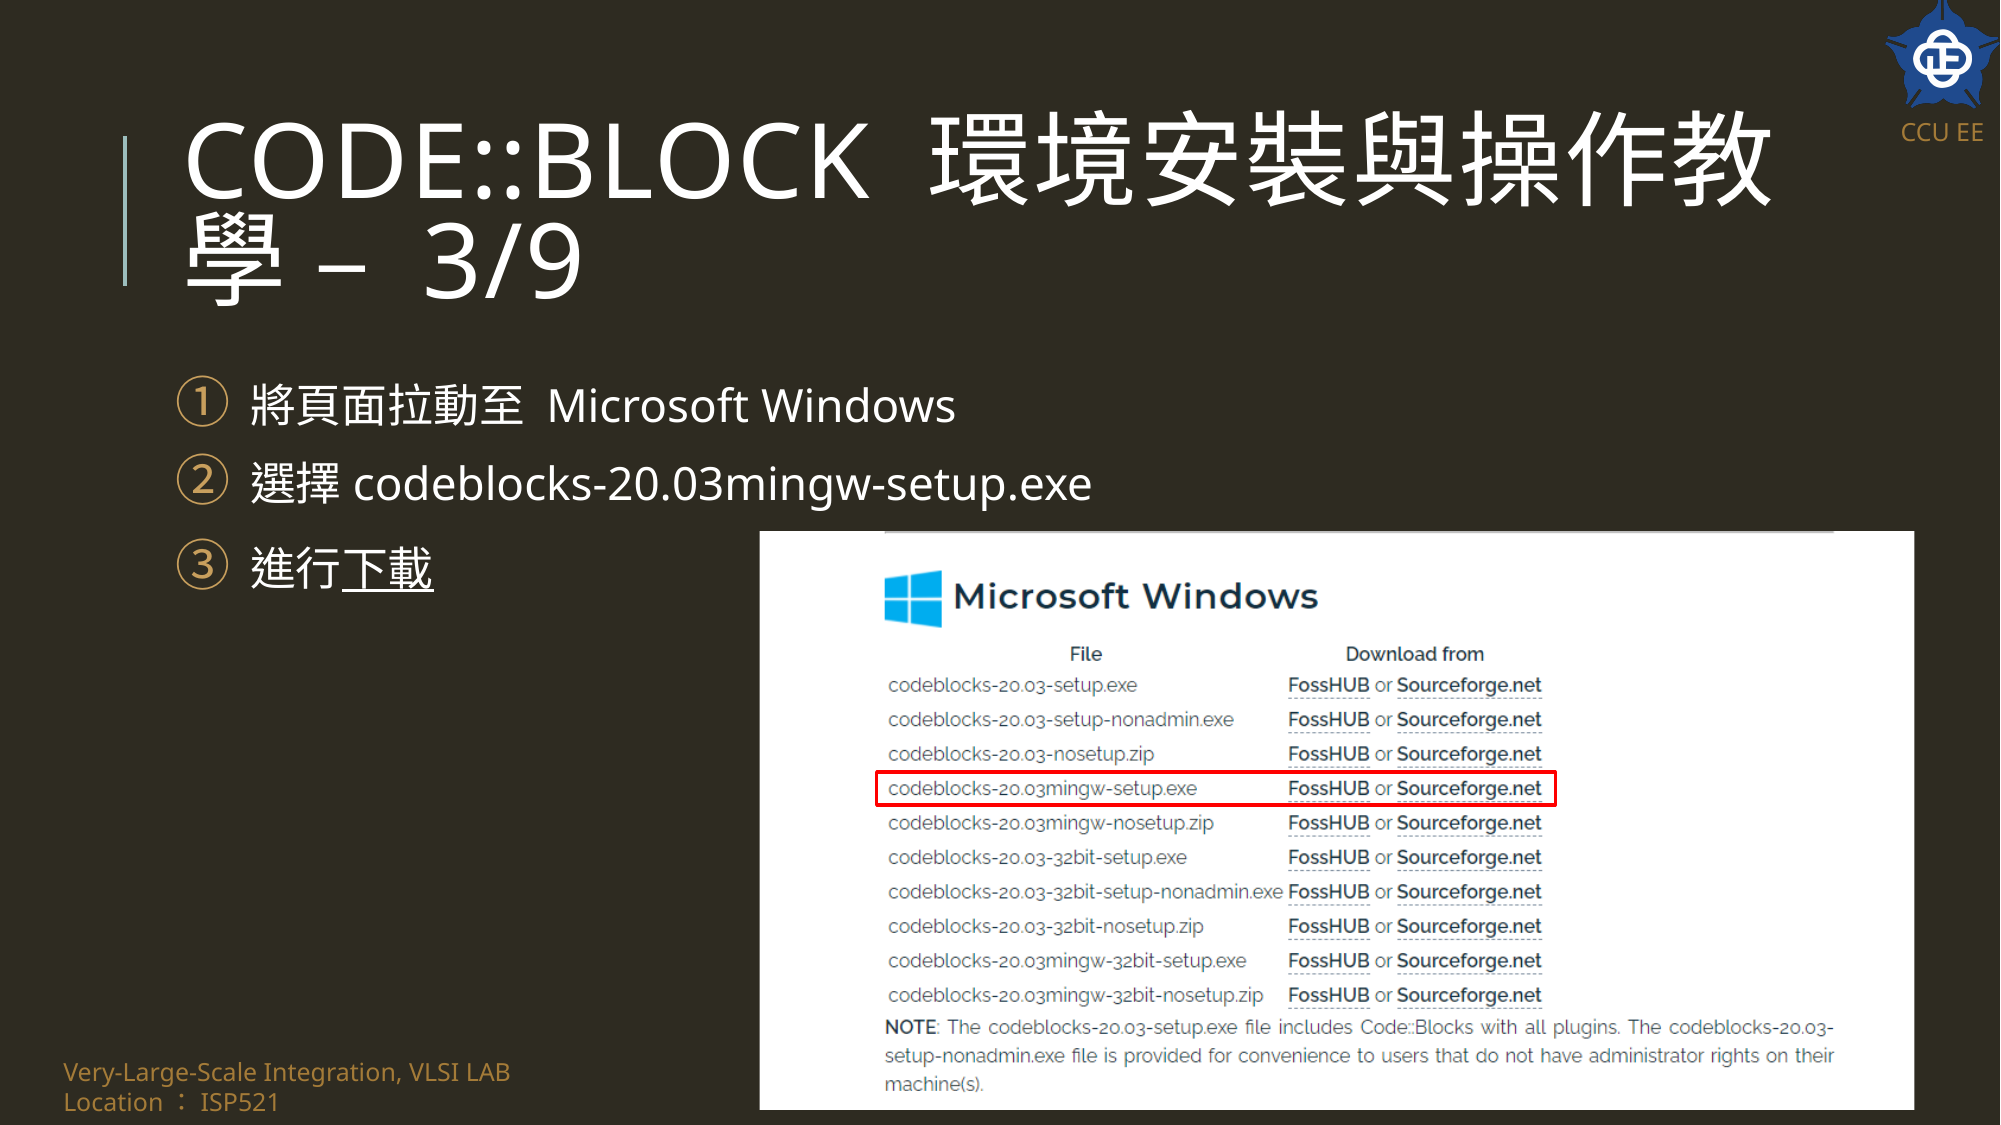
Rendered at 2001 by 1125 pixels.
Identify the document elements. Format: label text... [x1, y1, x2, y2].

title Code::Block 環境安裝與操作教學 – 3/9 [168, 96, 1834, 342]
picture [1885, 0, 2000, 109]
picture [759, 531, 1915, 1110]
list 將頁面拉動至 Microsoft Windows 選擇codeblocks-20.03mingw-setup.exe 進行下載 [168, 375, 1763, 1035]
